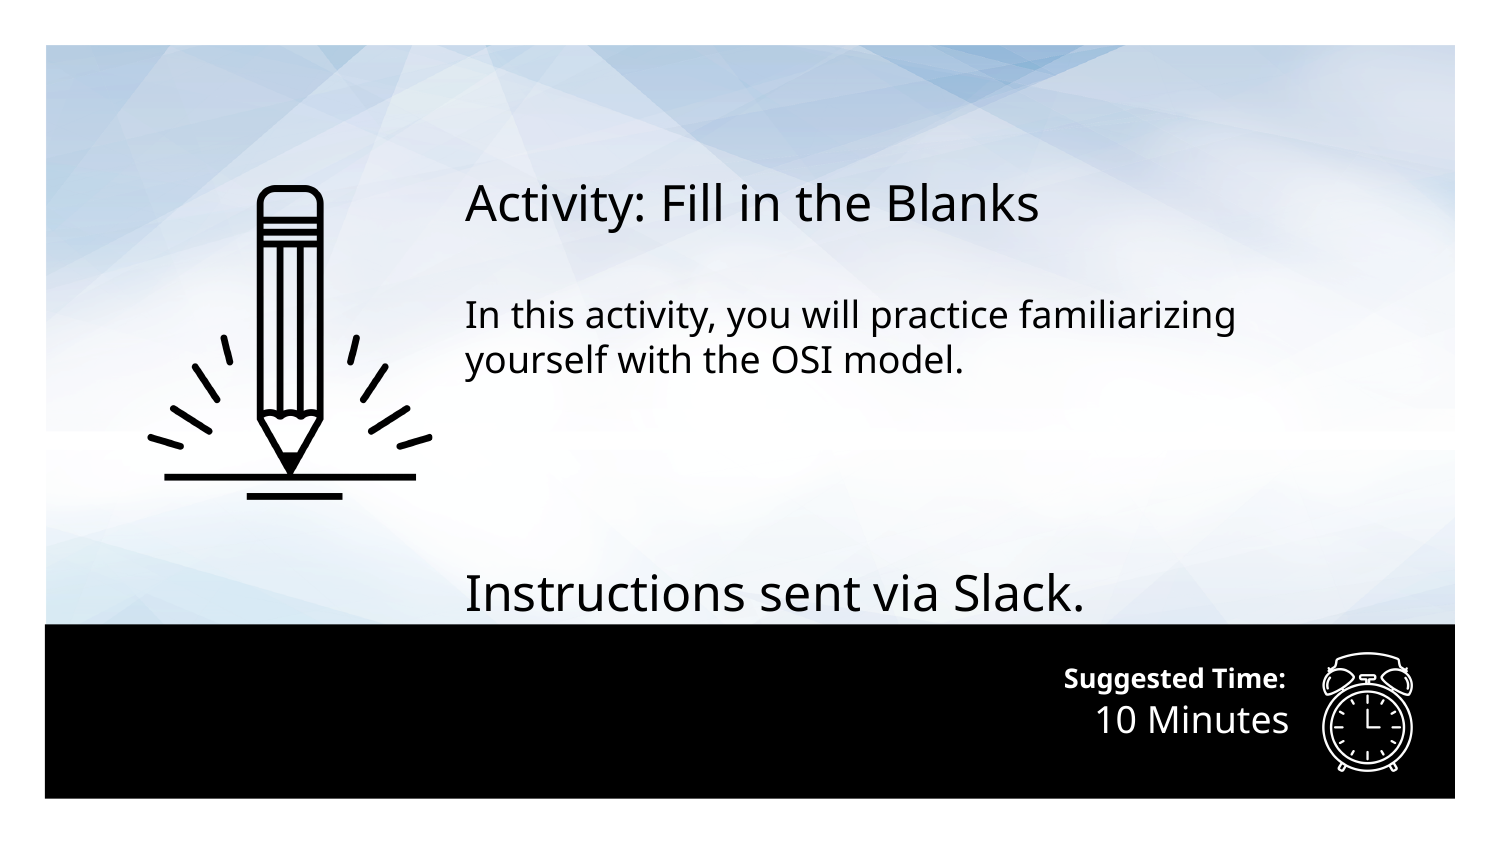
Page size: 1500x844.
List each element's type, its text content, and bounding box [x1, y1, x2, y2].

title 10 Minutes [0, 694, 1455, 799]
title Activity: Fill in the Blanks In this activity, you will practice familiarizing yourself with the OSI model. Instructions sent via Slack. [44, 171, 1455, 625]
picture [45, 46, 1455, 171]
picture [1322, 652, 1413, 694]
